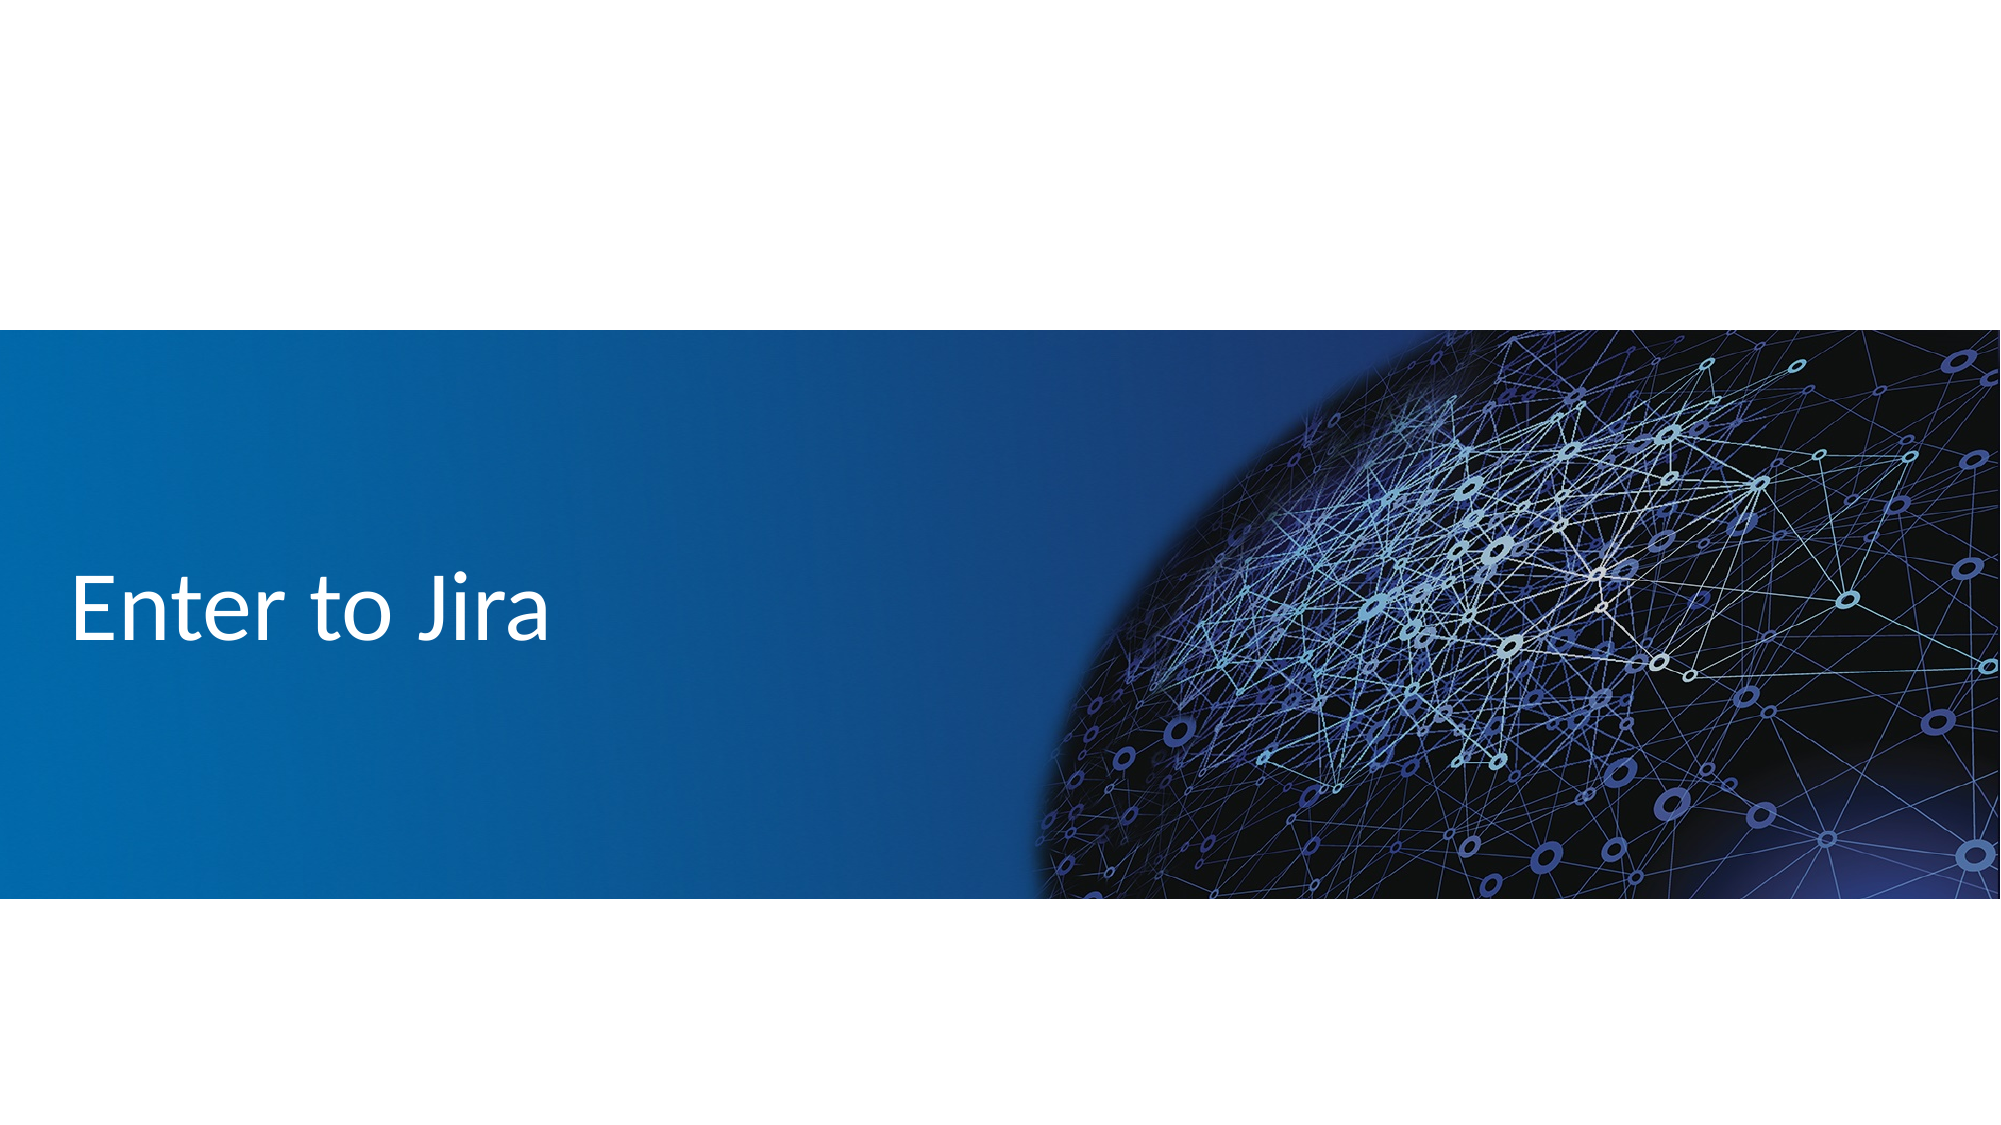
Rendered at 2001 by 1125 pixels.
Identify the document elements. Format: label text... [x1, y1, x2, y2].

title Enter to Jira [54, 457, 1243, 668]
picture [0, 330, 2000, 899]
